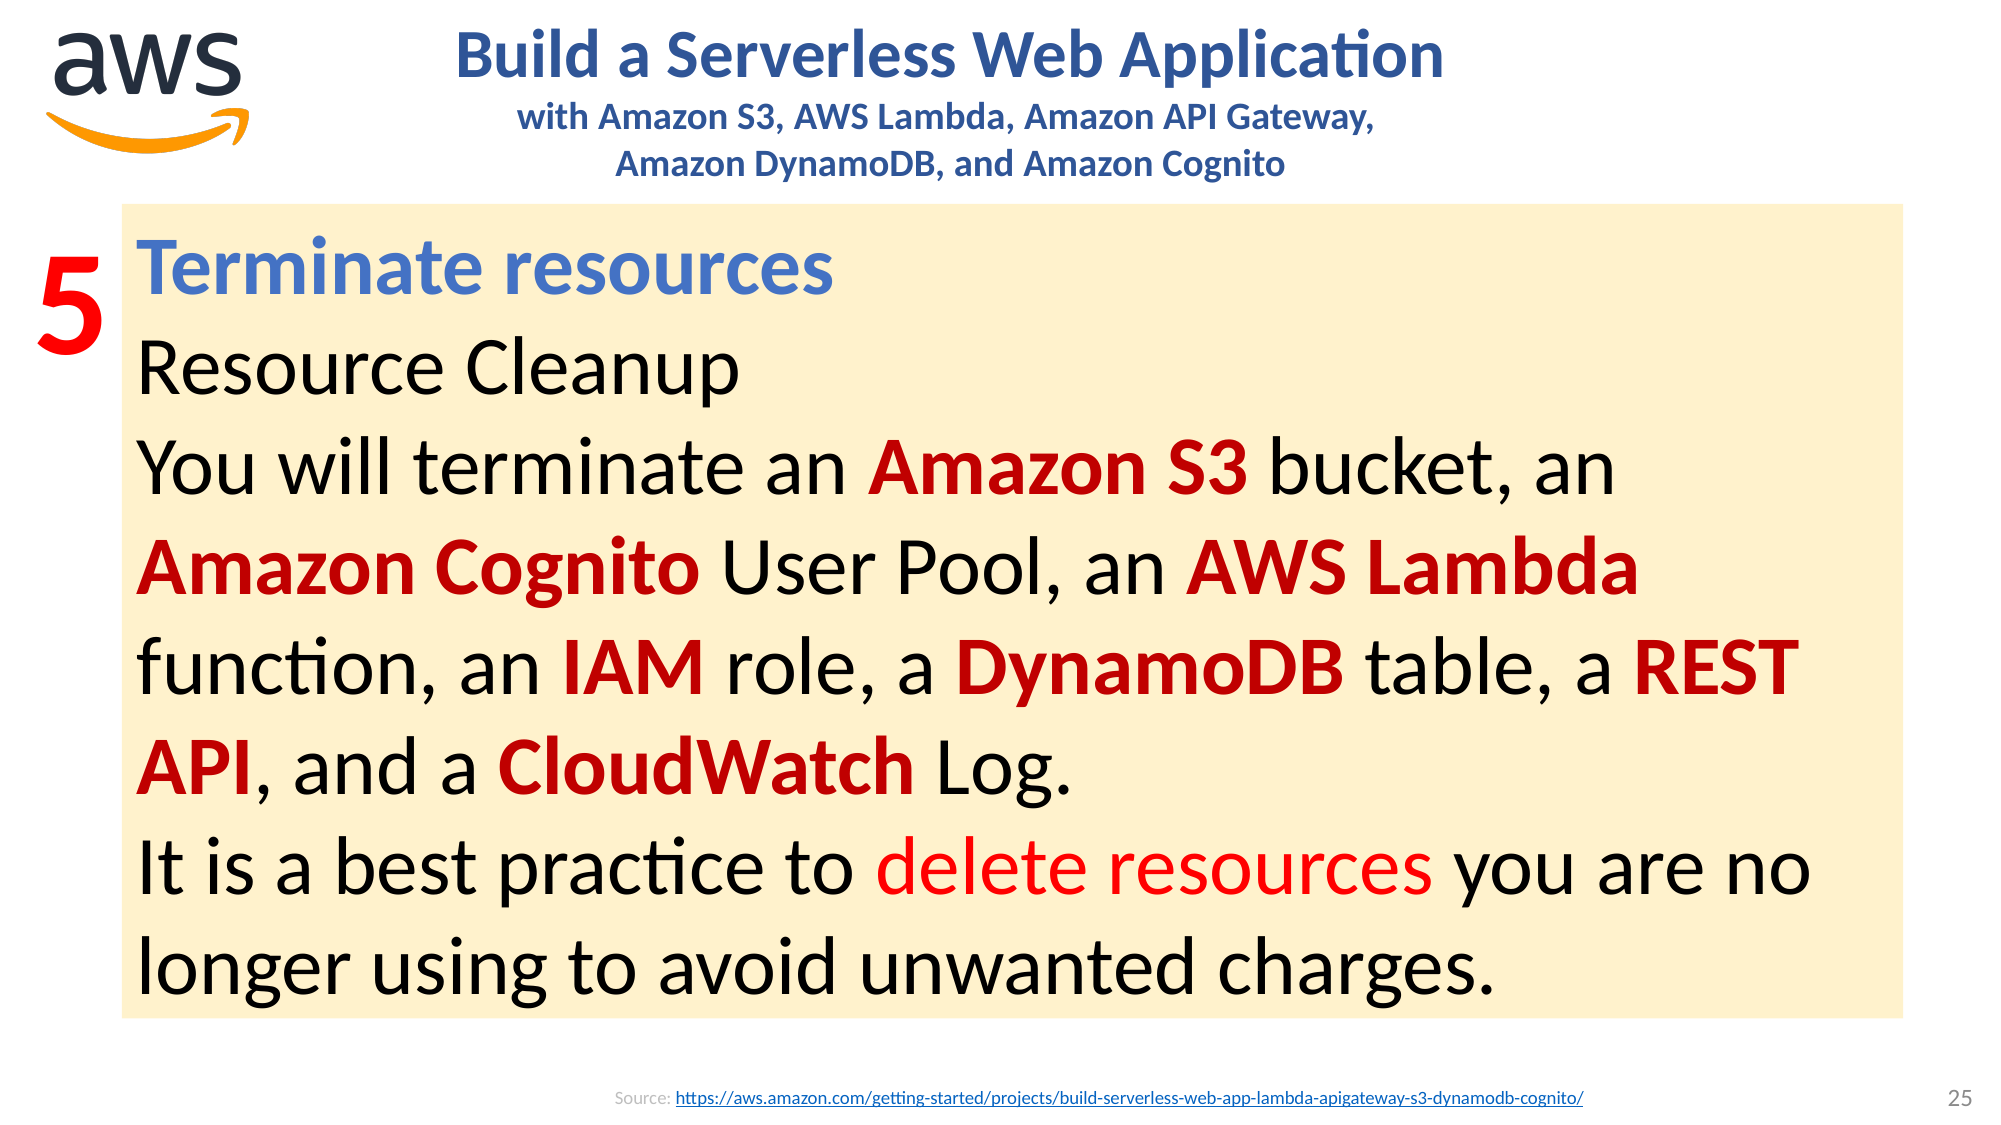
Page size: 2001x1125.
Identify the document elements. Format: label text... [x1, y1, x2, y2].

text_box Terminate resources Resource Cleanup You will terminate an Amazon S3 bucket, an Amazon Cognito User Pool, an AWS Lambda function, an IAM role, a DynamoDB table, a REST API, and a CloudWatch Log. It is a best practice to delete resources you are no longer using to avoid unwanted charges. [1744, 203, 1904, 1019]
slide_number 25 [1830, 1076, 1989, 1116]
text_box Terminate resources Resource Cleanup You will terminate an Amazon S3 bucket, an Amazon Cognito User Pool, an AWS Lambda function, an IAM role, a DynamoDB table, a REST API, and a CloudWatch Log. It is a best practice to delete resources you are no longer using to avoid unwanted charges. [121, 203, 227, 1019]
text_box Source: https://aws.amazon.com/getting-started/projects/build-serverless-web-app-lambda-apigateway-s3-dynamodb-cognito/ [599, 1078, 1840, 1116]
text_box 5 [18, 197, 125, 393]
picture [45, 32, 250, 154]
picture [227, 199, 1744, 1062]
title Build a Serverless Web Application with Amazon S3, AWS Lambda, Amazon API Gateway, Amazon DynamoDB, and Amazon Cognito [39, 0, 1863, 193]
